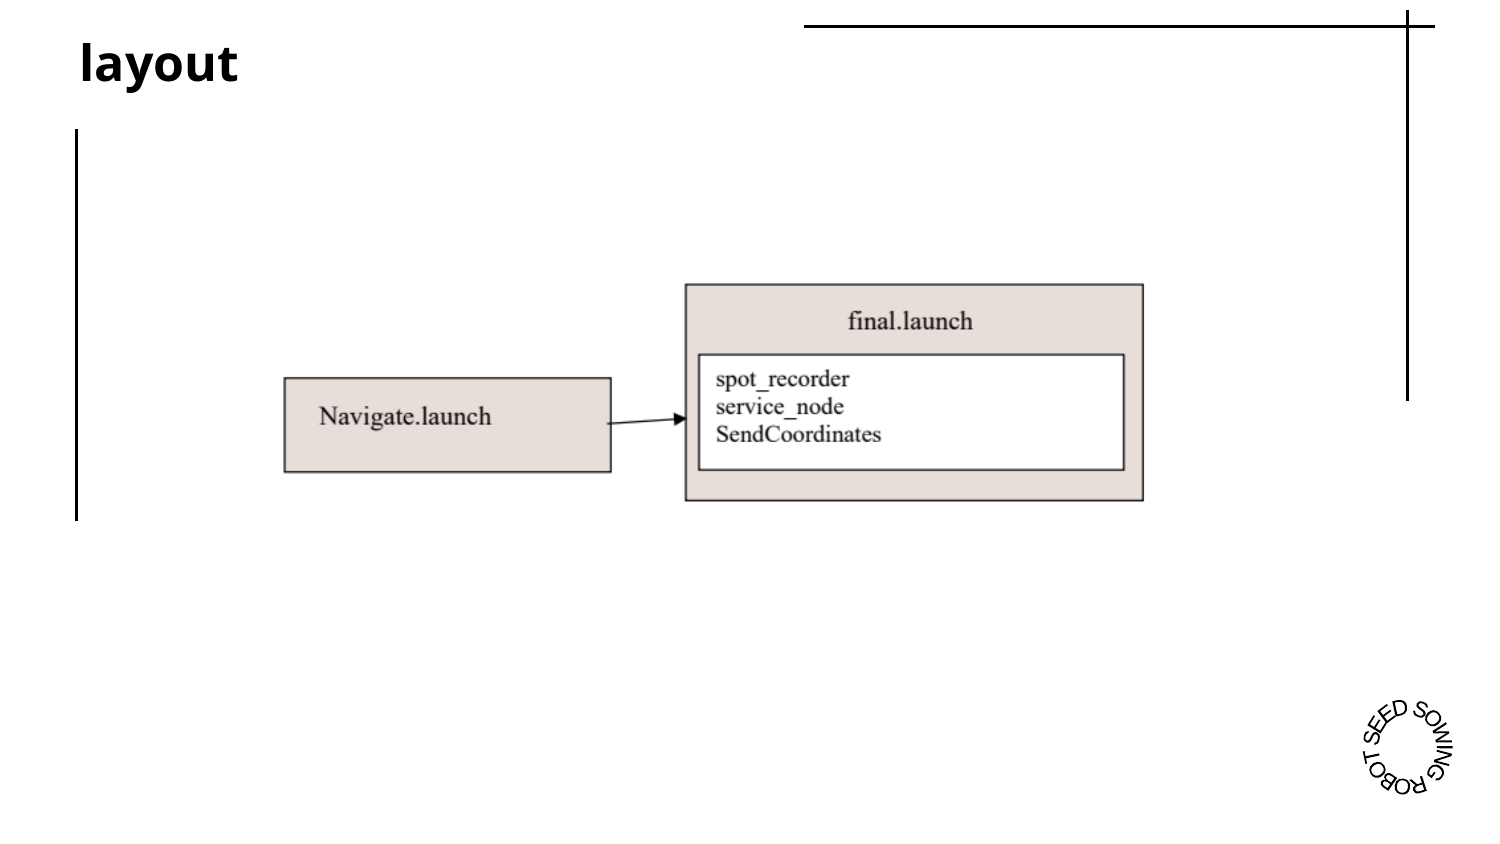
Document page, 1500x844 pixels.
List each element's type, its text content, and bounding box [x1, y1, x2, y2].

text_box layout [64, 24, 1202, 100]
picture [262, 276, 1288, 618]
